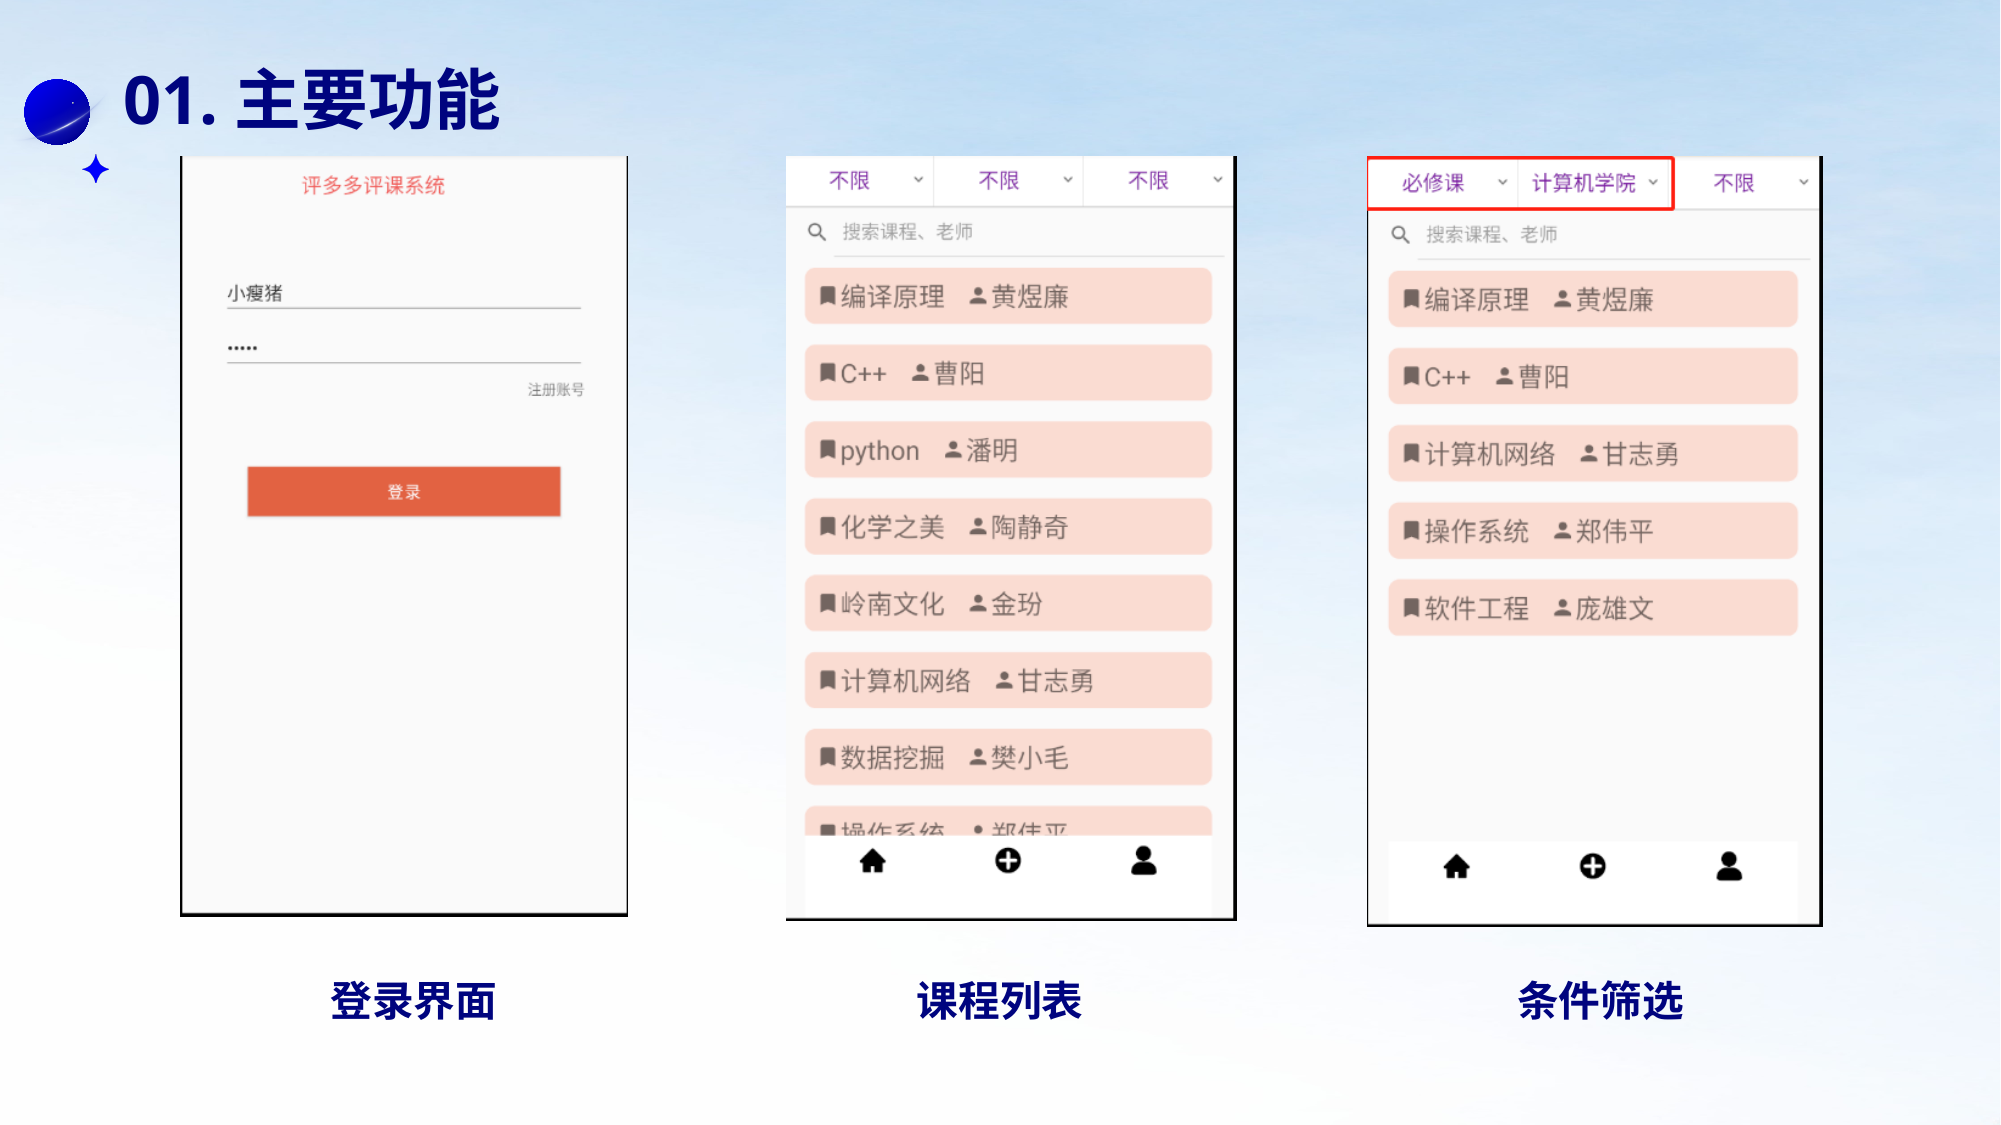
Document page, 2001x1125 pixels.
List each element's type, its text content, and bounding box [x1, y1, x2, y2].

picture [0, 0, 2001, 1125]
list 01.主要功能 [108, 56, 550, 147]
text_box 登录界面 [134, 966, 693, 1032]
text_box 课程列表 [720, 966, 1280, 1032]
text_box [1719, 562, 2000, 1125]
text_box 条件筛选 [1321, 966, 1719, 1032]
